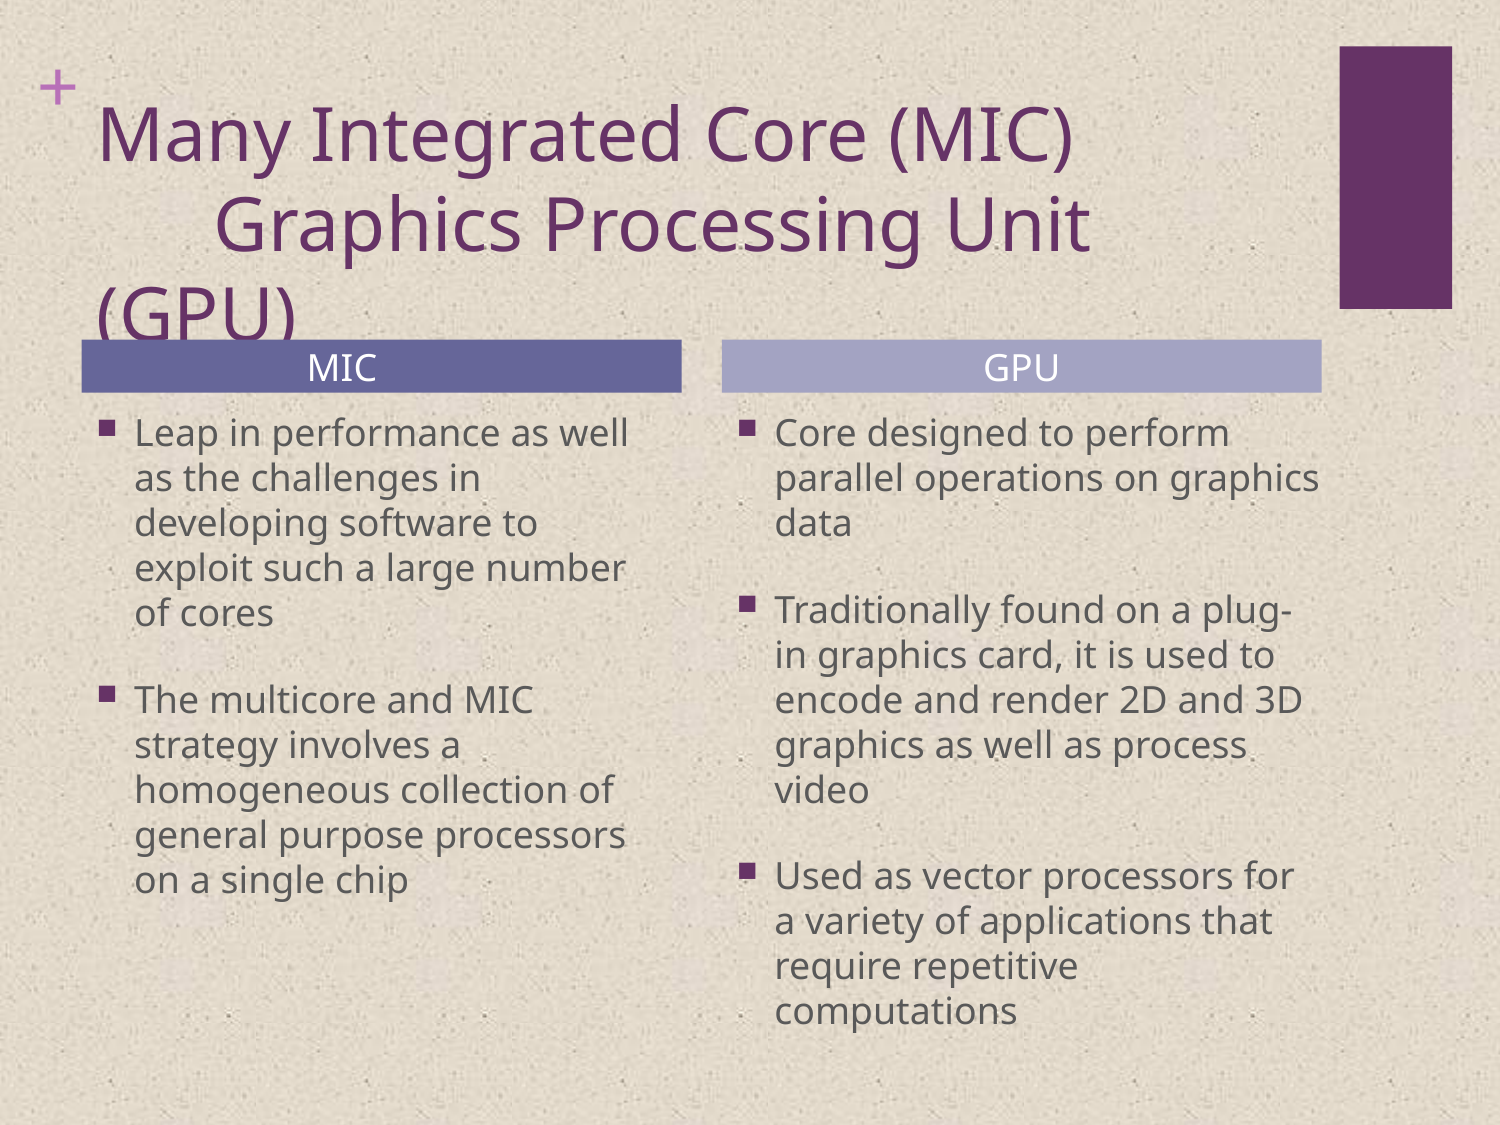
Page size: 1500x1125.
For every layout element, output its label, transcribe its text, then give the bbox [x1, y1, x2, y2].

list Leap in performance as well as the challenges in developing software to exploit such a large number of cores The multicore and MIC strategy involves a homogeneous collection of general purpose processors on a single chip [81, 401, 682, 1005]
list MIC [81, 339, 682, 393]
list GPU [721, 339, 1322, 393]
title Many Integrated Core (MIC) Graphics Processing Unit (GPU) [81, 79, 1322, 300]
picture [0, 0, 1500, 1125]
list Core designed to perform parallel operations on graphics data Traditionally found on a plug-in graphics card, it is used to encode and render 2D and 3D graphics as well as process video Used as vector processors for a variety of applications that require repetitive computations [721, 401, 1338, 1088]
